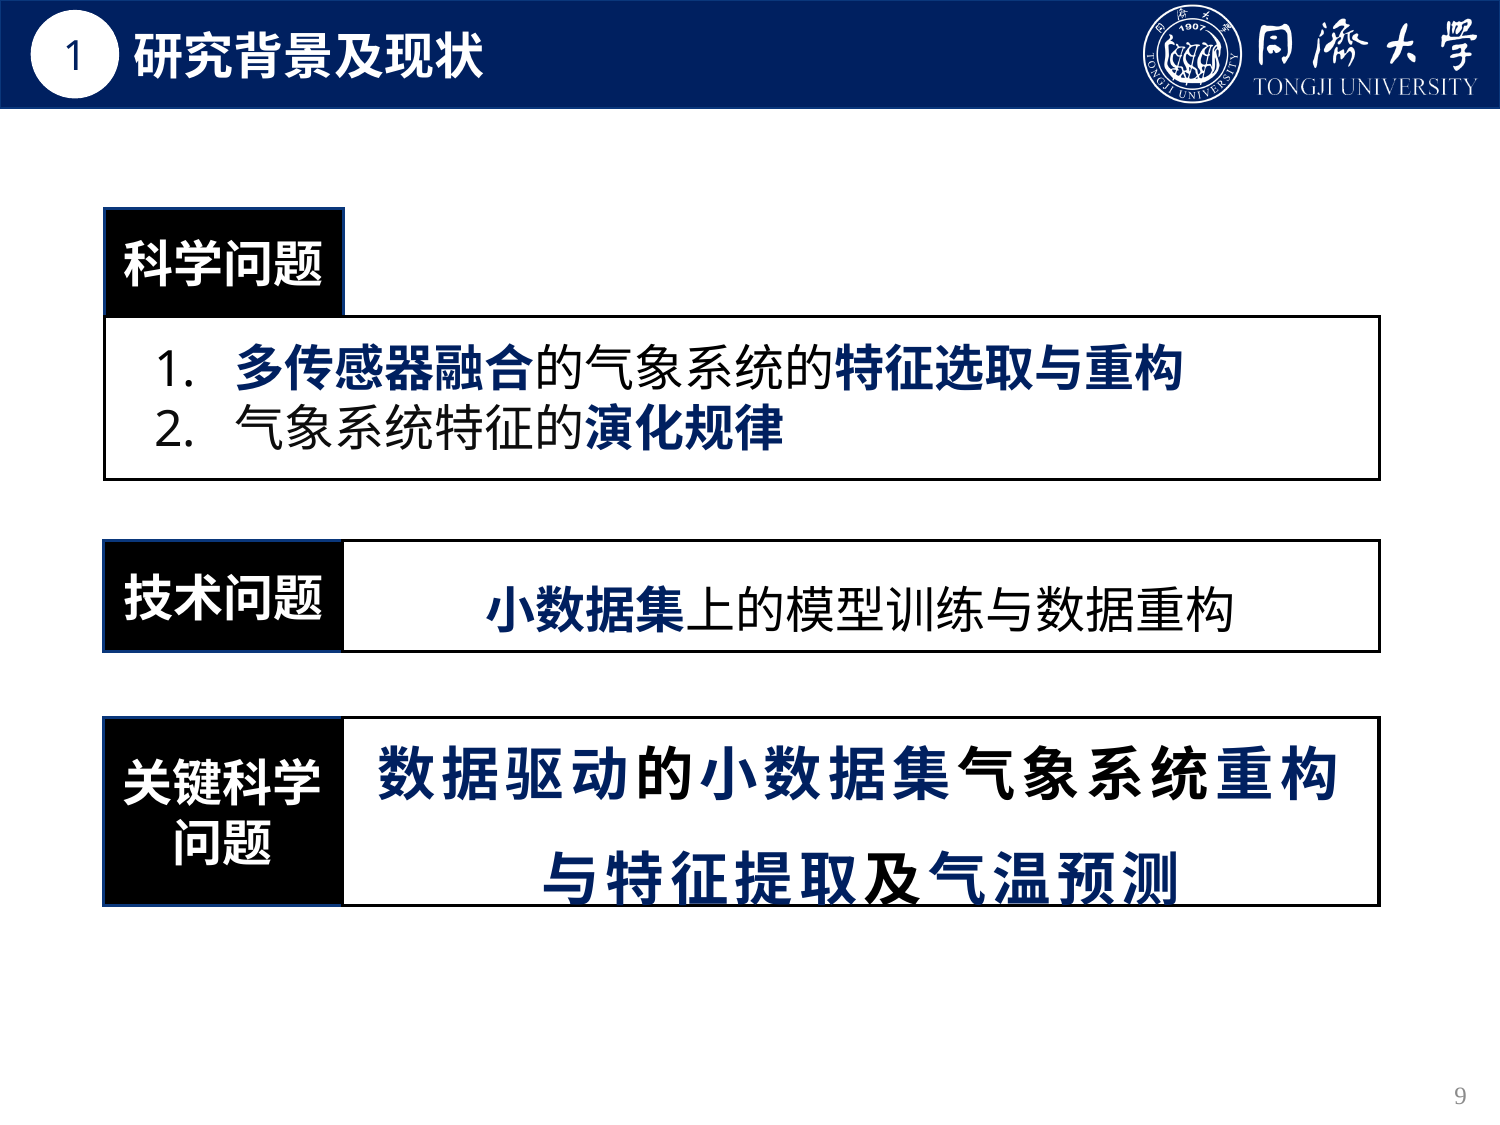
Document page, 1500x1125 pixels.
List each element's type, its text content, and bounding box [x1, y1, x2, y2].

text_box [0, 0, 1500, 149]
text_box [103, 712, 1380, 906]
text_box 9 [1031, 1065, 1482, 1125]
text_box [103, 540, 1380, 652]
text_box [104, 208, 1380, 480]
